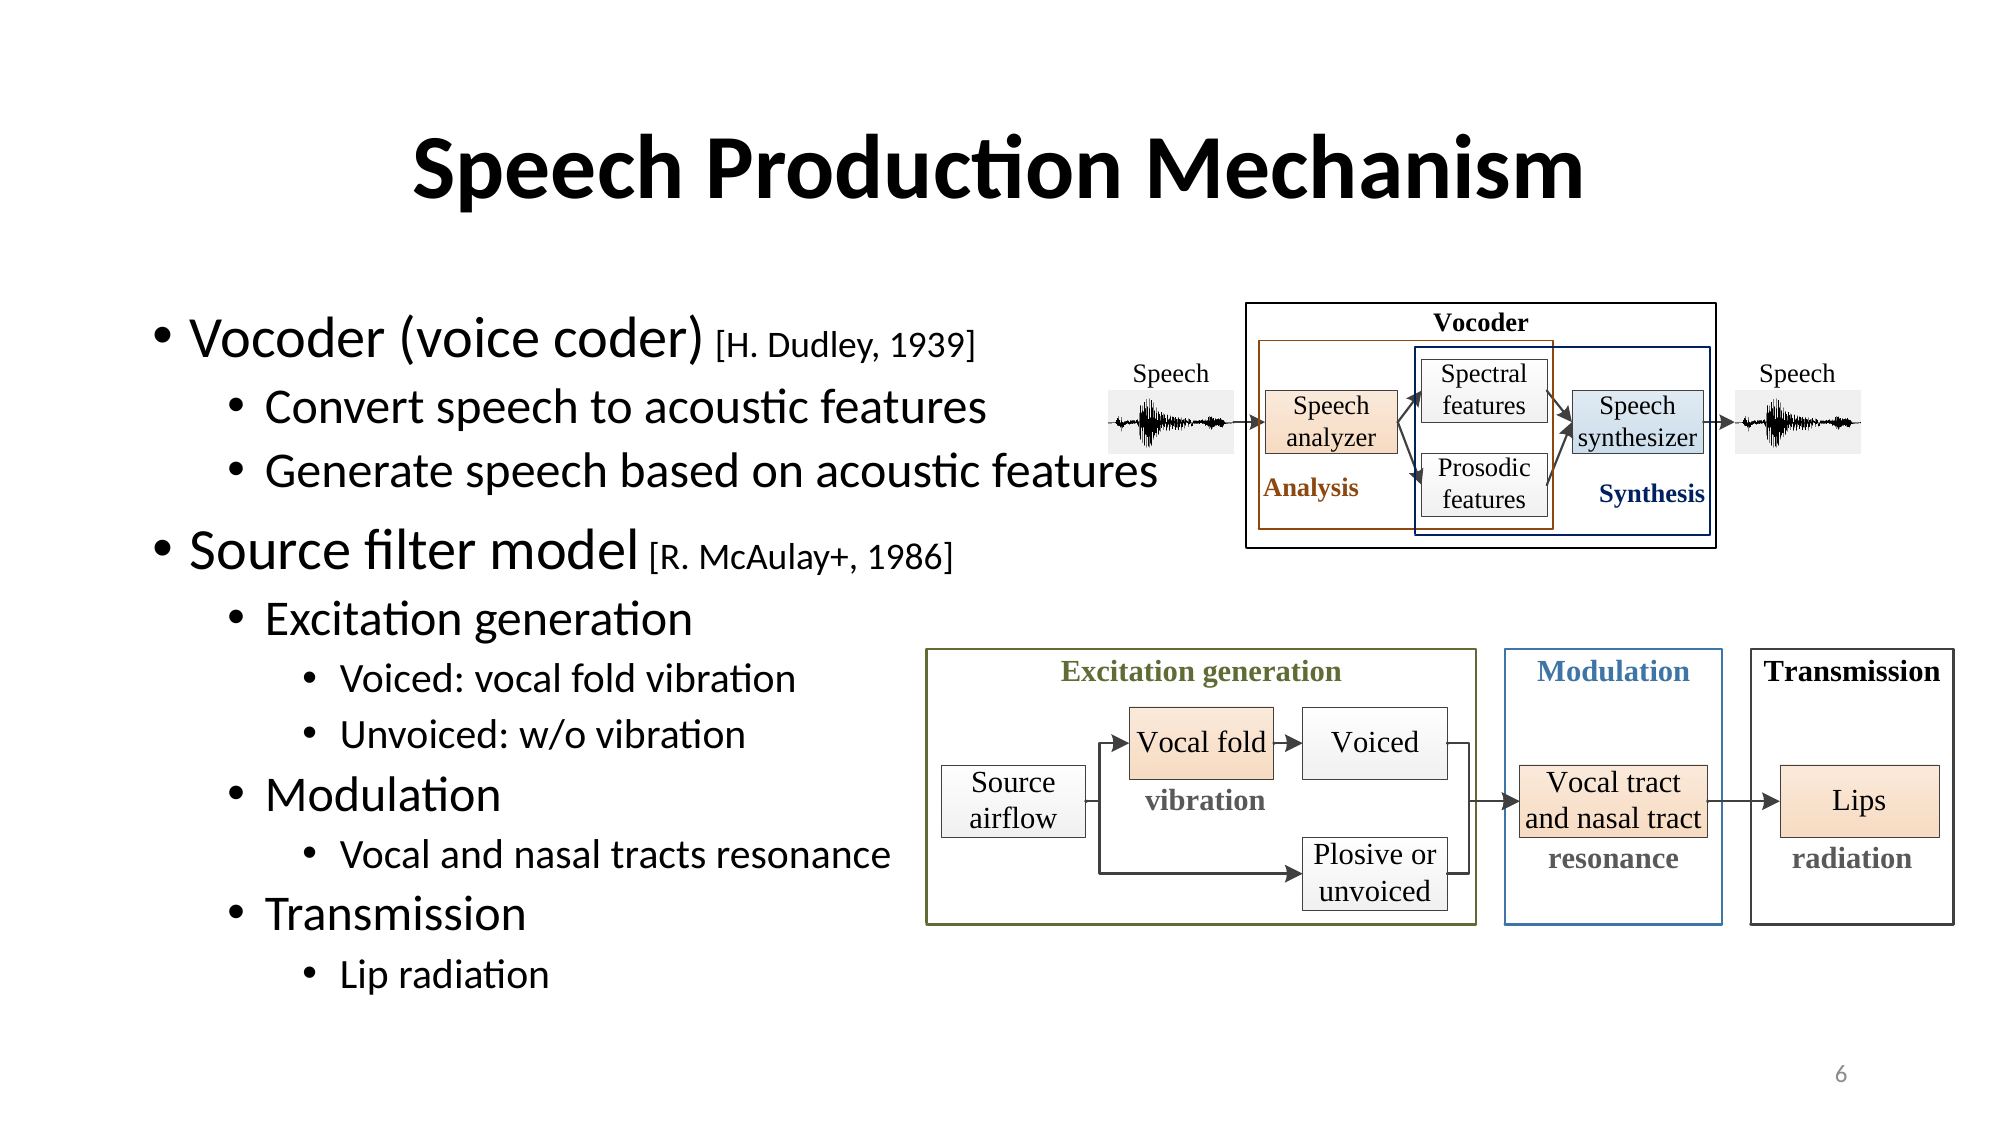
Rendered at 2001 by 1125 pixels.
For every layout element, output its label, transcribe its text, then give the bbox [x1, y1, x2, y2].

list Vocoder (voice coder) [H. Dudley, 1939] Convert speech to acoustic features Generate speech based on acoustic features Source filter model [R. McAulay+, 1986] Excitation generation Voiced: vocal fold vibration Unvoiced: w/o vibration Modulation Vocal and nasal tracts resonance Transmission Lip radiation [137, 299, 1863, 1014]
title Speech Production Mechanism [137, 59, 1863, 278]
picture [1105, 299, 1863, 552]
slide_number 5 [1412, 1042, 1863, 1103]
picture [922, 644, 1958, 929]
